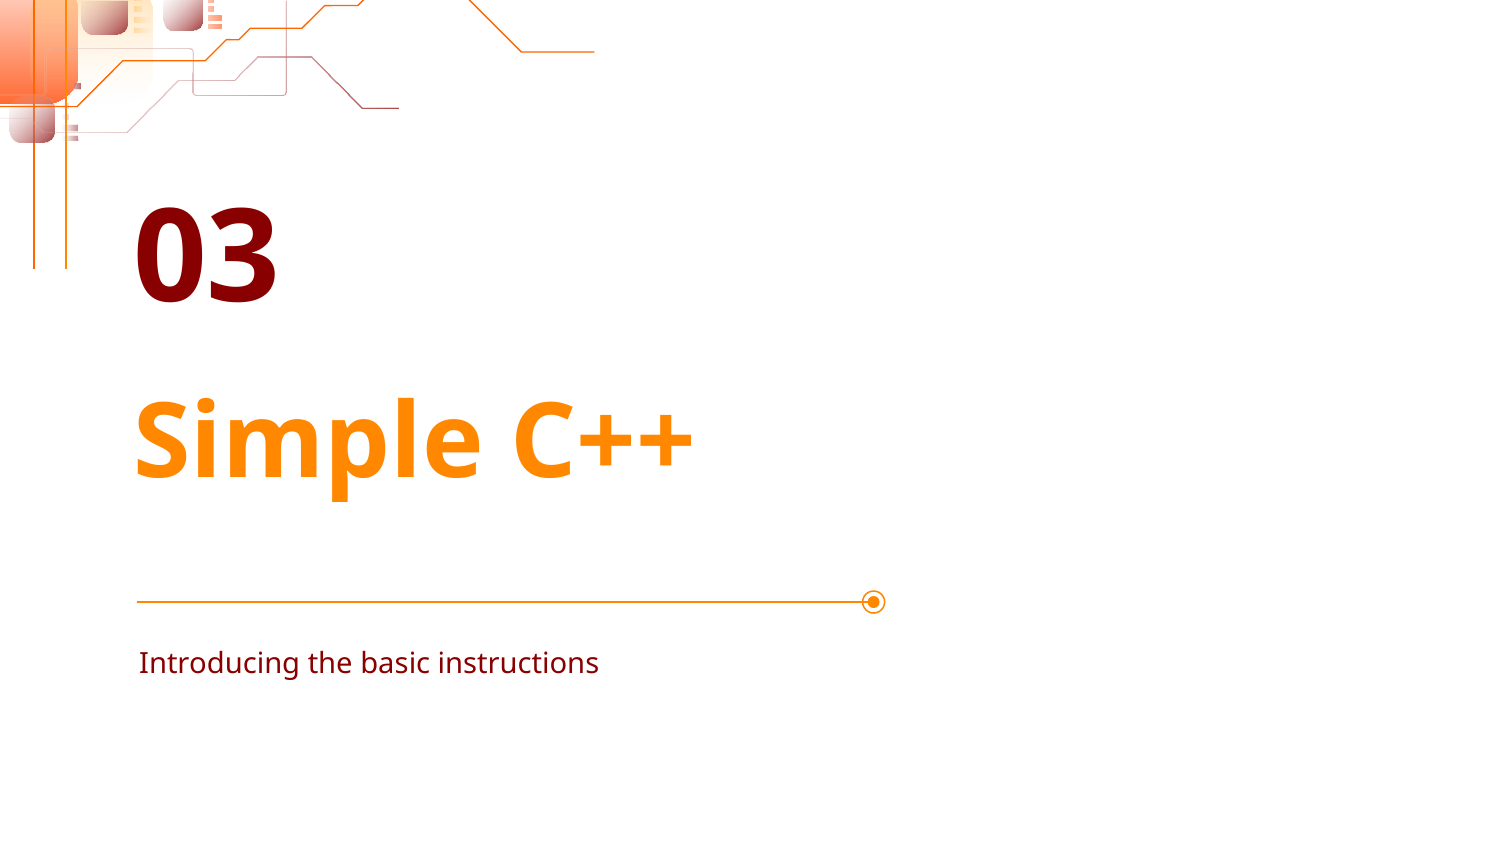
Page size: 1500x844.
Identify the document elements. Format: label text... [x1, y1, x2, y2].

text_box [136, 590, 885, 614]
subtitle Introducing the basic instructions [124, 629, 1043, 705]
title Simple C++ [118, 331, 1495, 541]
title 03 [118, 168, 398, 331]
